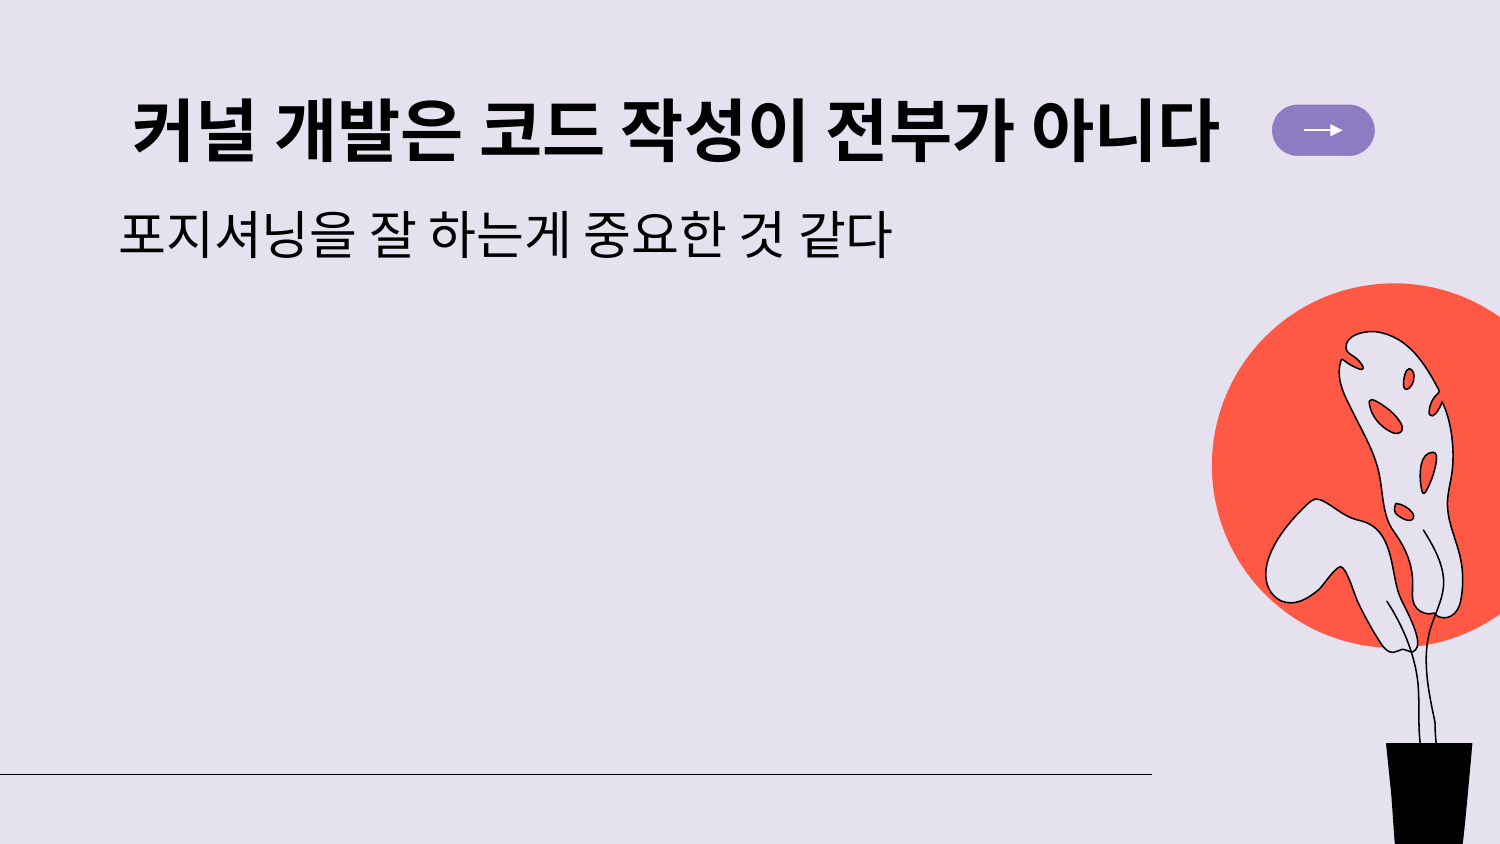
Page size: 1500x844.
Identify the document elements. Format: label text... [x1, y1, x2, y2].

title 커널 개발은 코드 작성이 전부가 아니다 [116, 72, 1383, 167]
title 포지셔닝을 잘 하는게 중요한 것 같다 [103, 187, 1370, 282]
